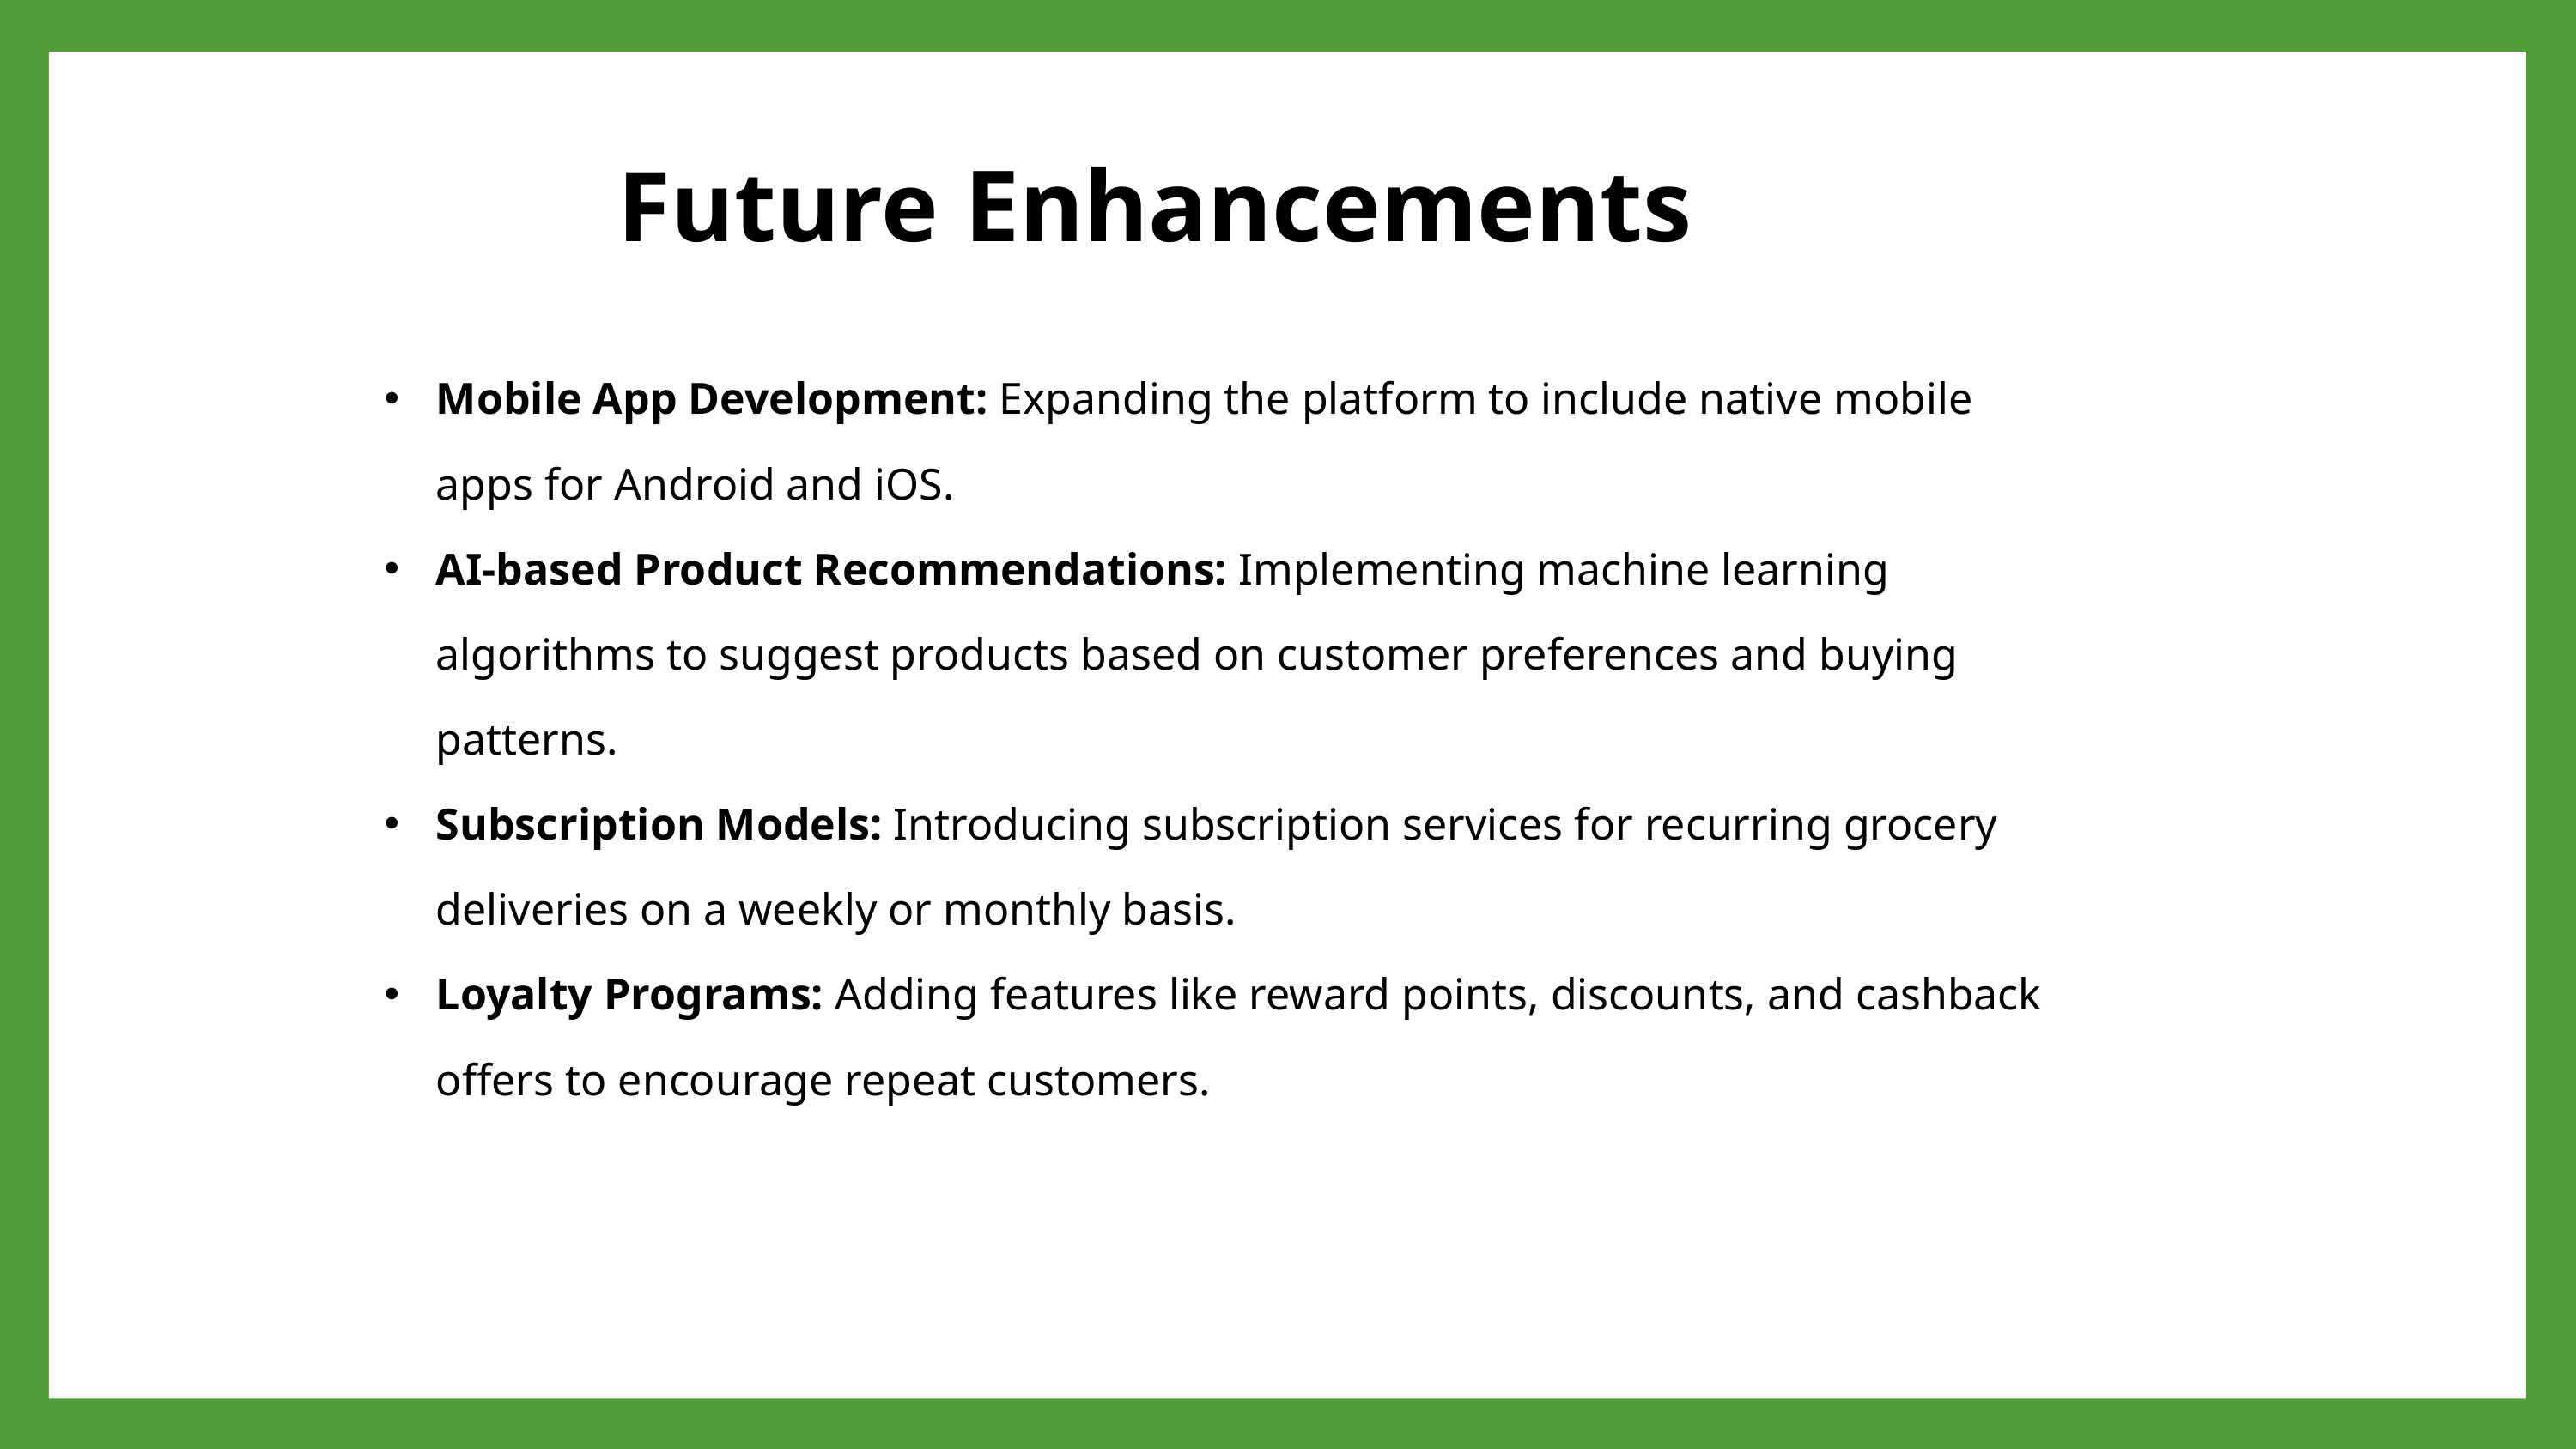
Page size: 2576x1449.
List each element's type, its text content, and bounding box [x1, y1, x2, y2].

text_box Future Enhancements [568, 123, 1742, 262]
text_box Mobile App Development: Expanding the platform to include native mobile apps for Android and iOS. AI-based Product Recommendations: Implementing machine learning algorithms to suggest products based on customer preferences and buying patterns. Subscription Models: Introducing subscription services for recurring grocery deliveries on a weekly or monthly basis. Loyalty Programs: Adding features like reward points, discounts, and cashback offers to encourage repeat customers. [332, 337, 2063, 1190]
